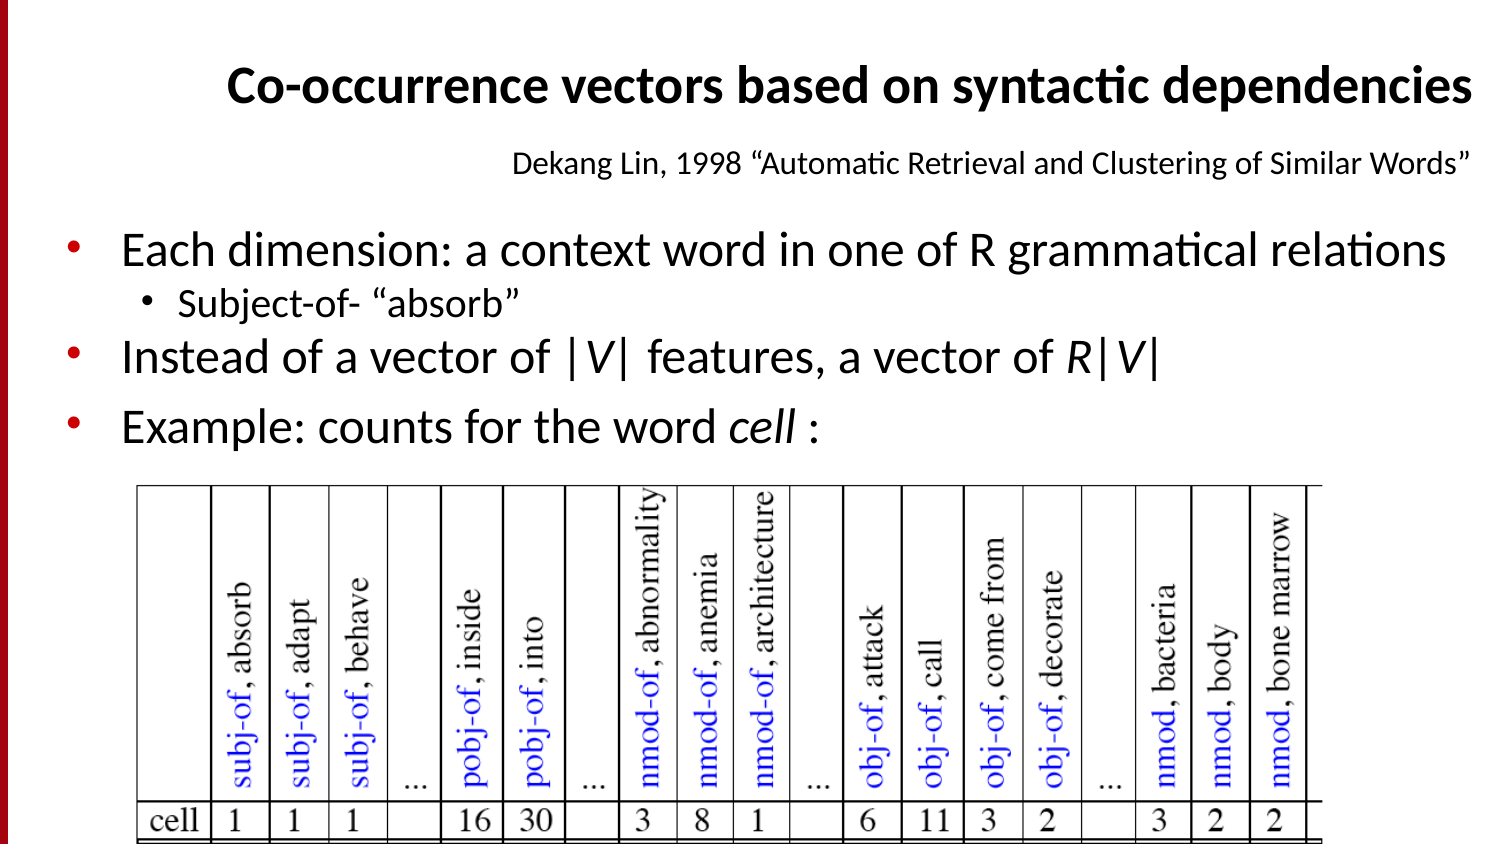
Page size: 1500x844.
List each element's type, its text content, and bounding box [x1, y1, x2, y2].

text_box Dekang Lin, 1998 “Automatic Retrieval and Clustering of Similar Words” [497, 134, 1488, 189]
picture [124, 469, 1327, 844]
list Each dimension: a context word in one of R grammatical relations Subject-of- “absorb” Instead of a vector of |V| features, a vector of R|V| Example: counts for the word cell : [50, 209, 1498, 757]
title Co-occurrence vectors based on syntactic dependencies [212, 0, 1500, 122]
